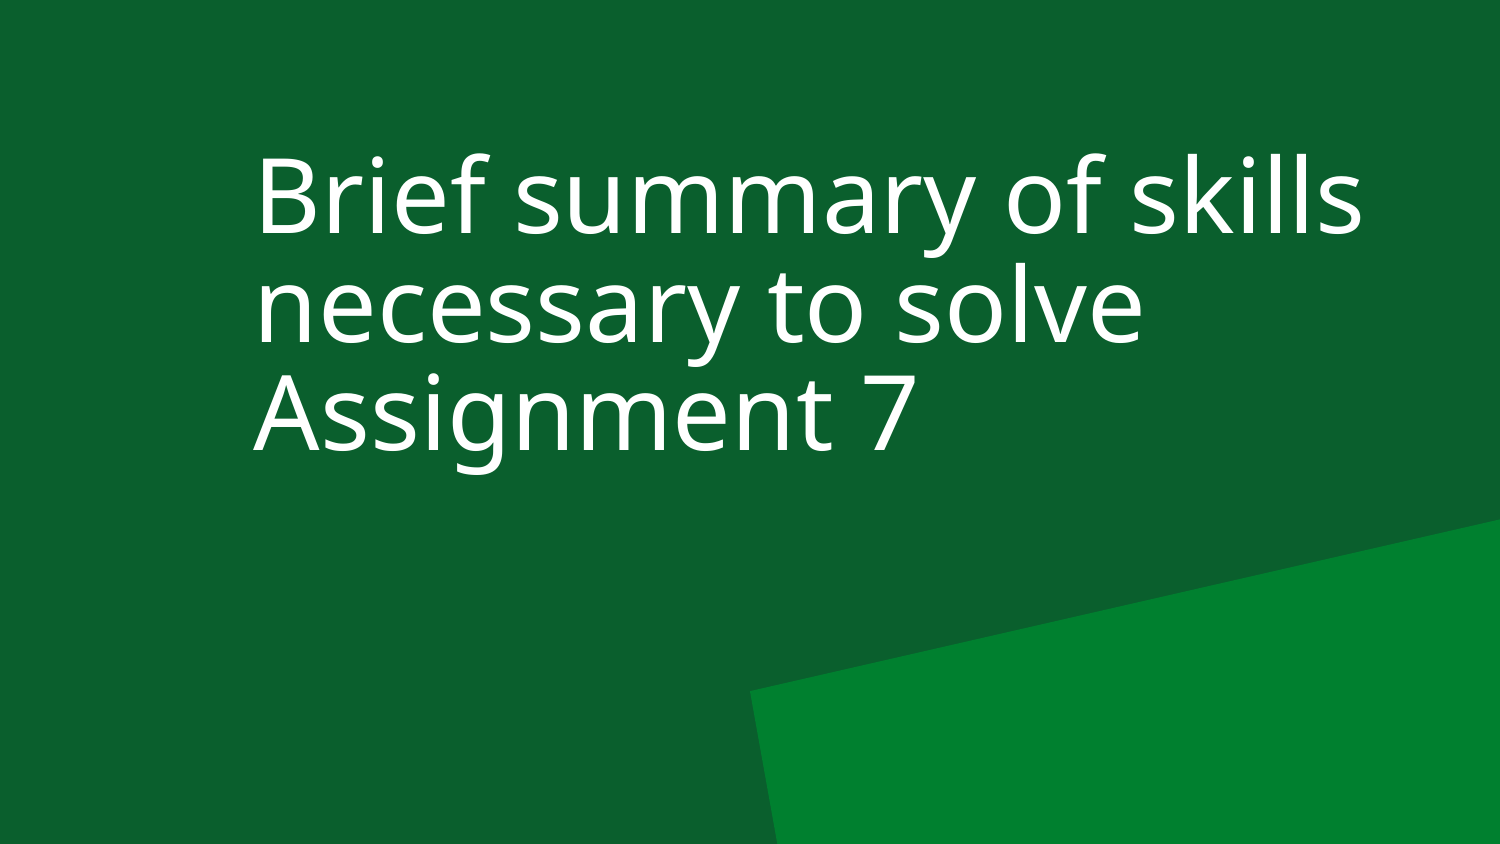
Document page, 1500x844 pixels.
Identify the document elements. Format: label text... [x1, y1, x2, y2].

title Brief summary of skills necessary to solve Assignment 7 [253, 61, 1442, 472]
